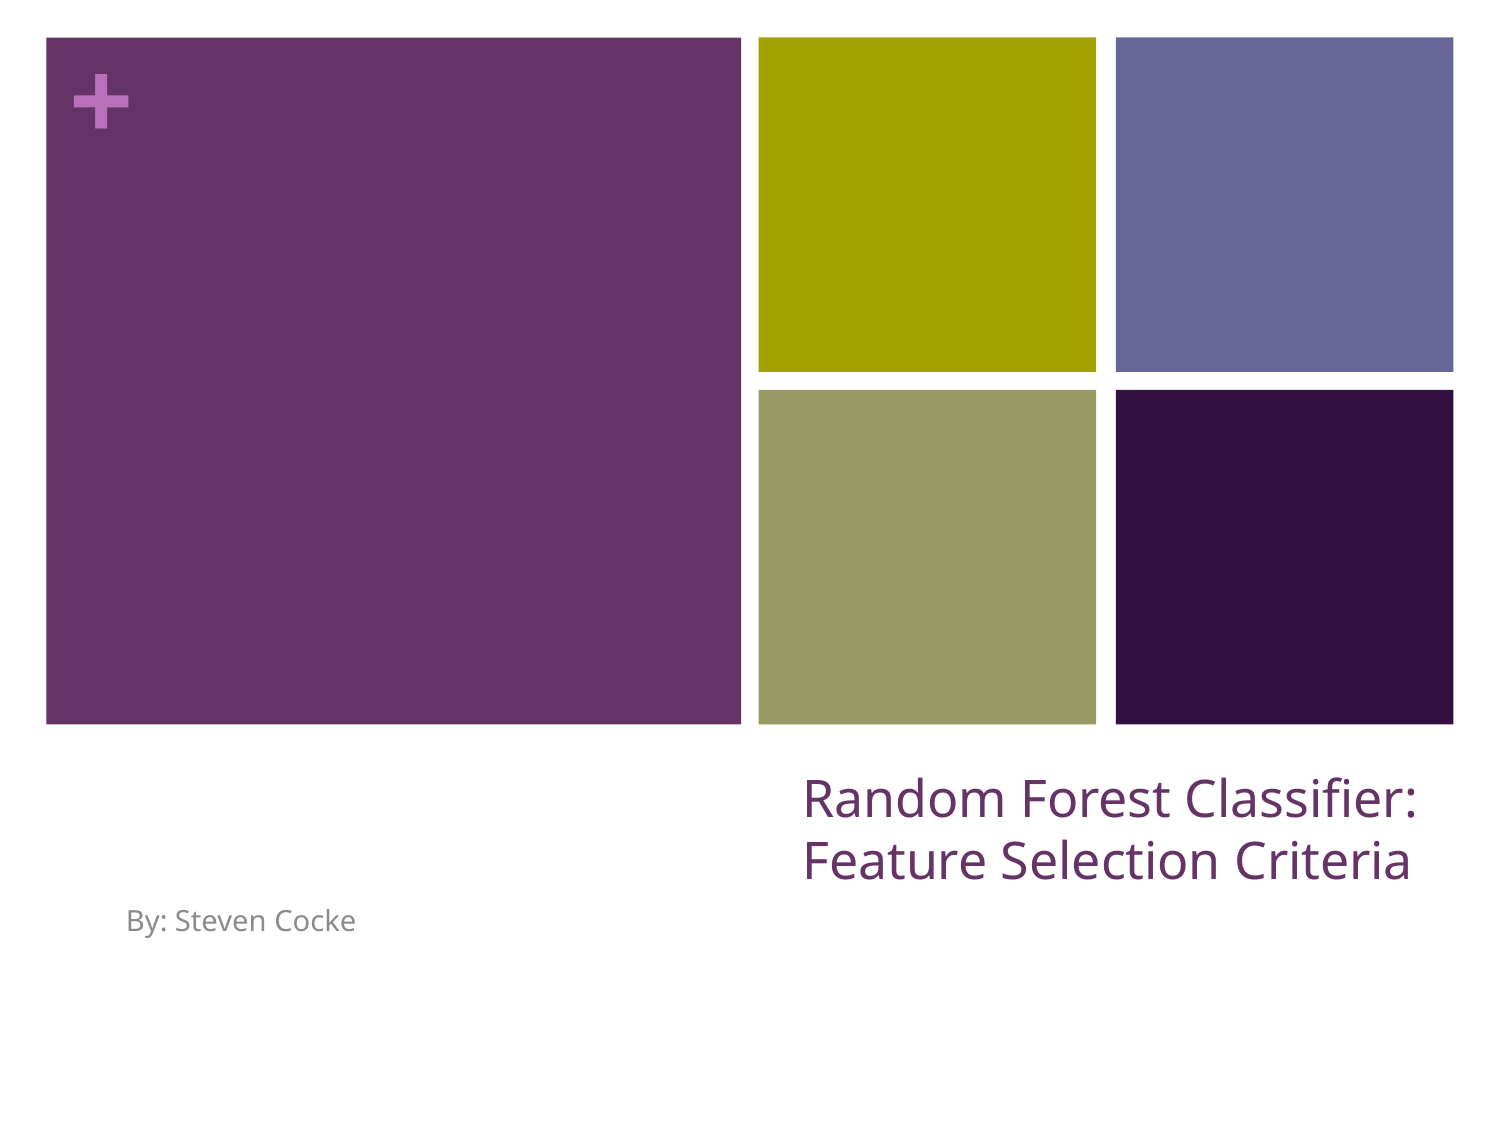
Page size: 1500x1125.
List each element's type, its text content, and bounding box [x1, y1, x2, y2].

title Random Forest Classifier: Feature Selection Criteria [787, 758, 1450, 912]
subtitle By: Steven Cocke [110, 894, 774, 1018]
